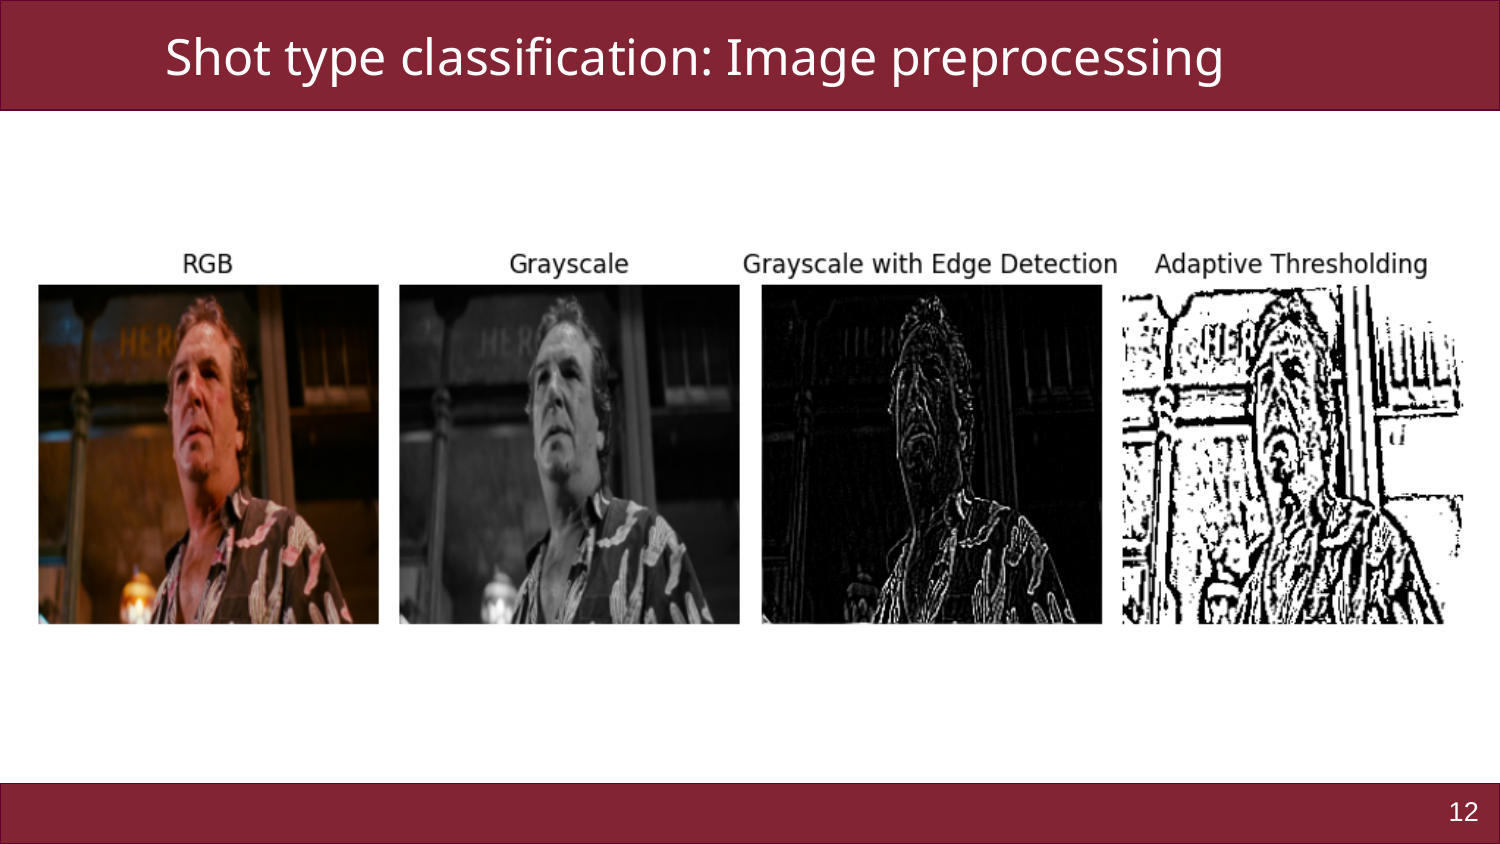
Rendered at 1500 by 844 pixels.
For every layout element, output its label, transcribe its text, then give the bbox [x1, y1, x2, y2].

text_box [1494, 783, 1500, 844]
slide_number ‹#› [1403, 779, 1494, 844]
text_box Shot type classification: Image preprocessing [0, 0, 1500, 111]
text_box [0, 783, 1403, 844]
picture [24, 238, 1476, 639]
